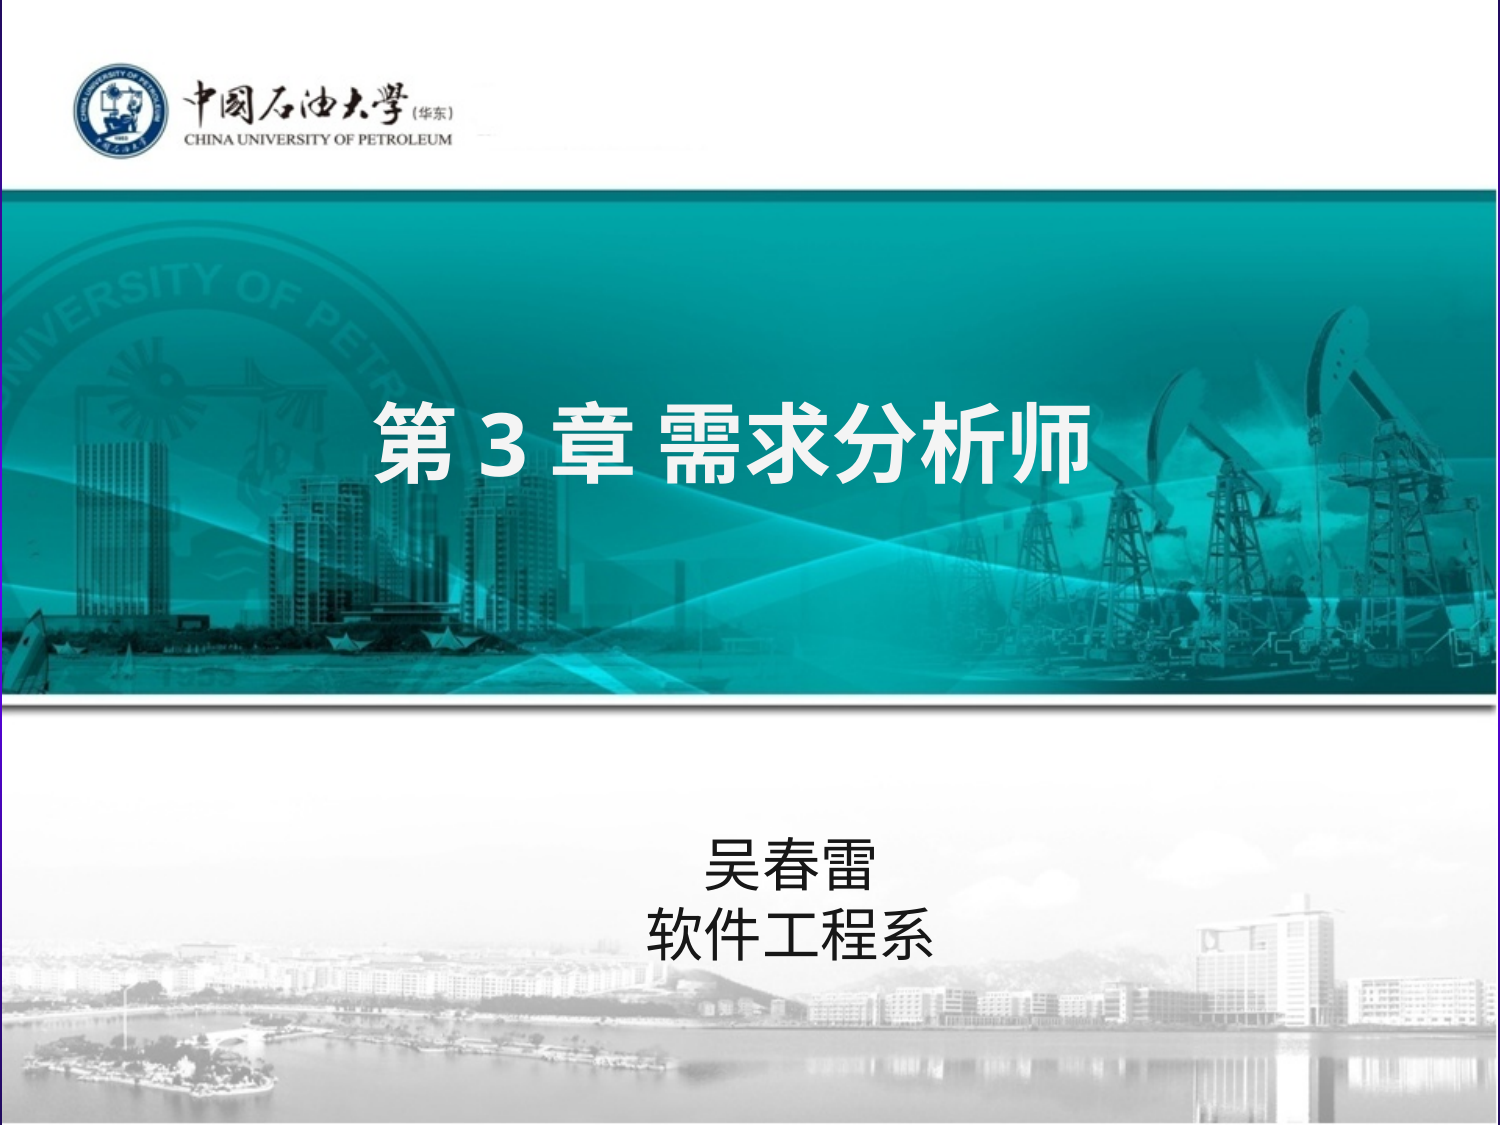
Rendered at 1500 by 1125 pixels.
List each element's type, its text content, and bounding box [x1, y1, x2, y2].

title 第3章 需求分析师 [29, 398, 1436, 575]
picture [2, 0, 1498, 1125]
text_box 吴春雷 软件工程系 [336, 810, 1247, 987]
